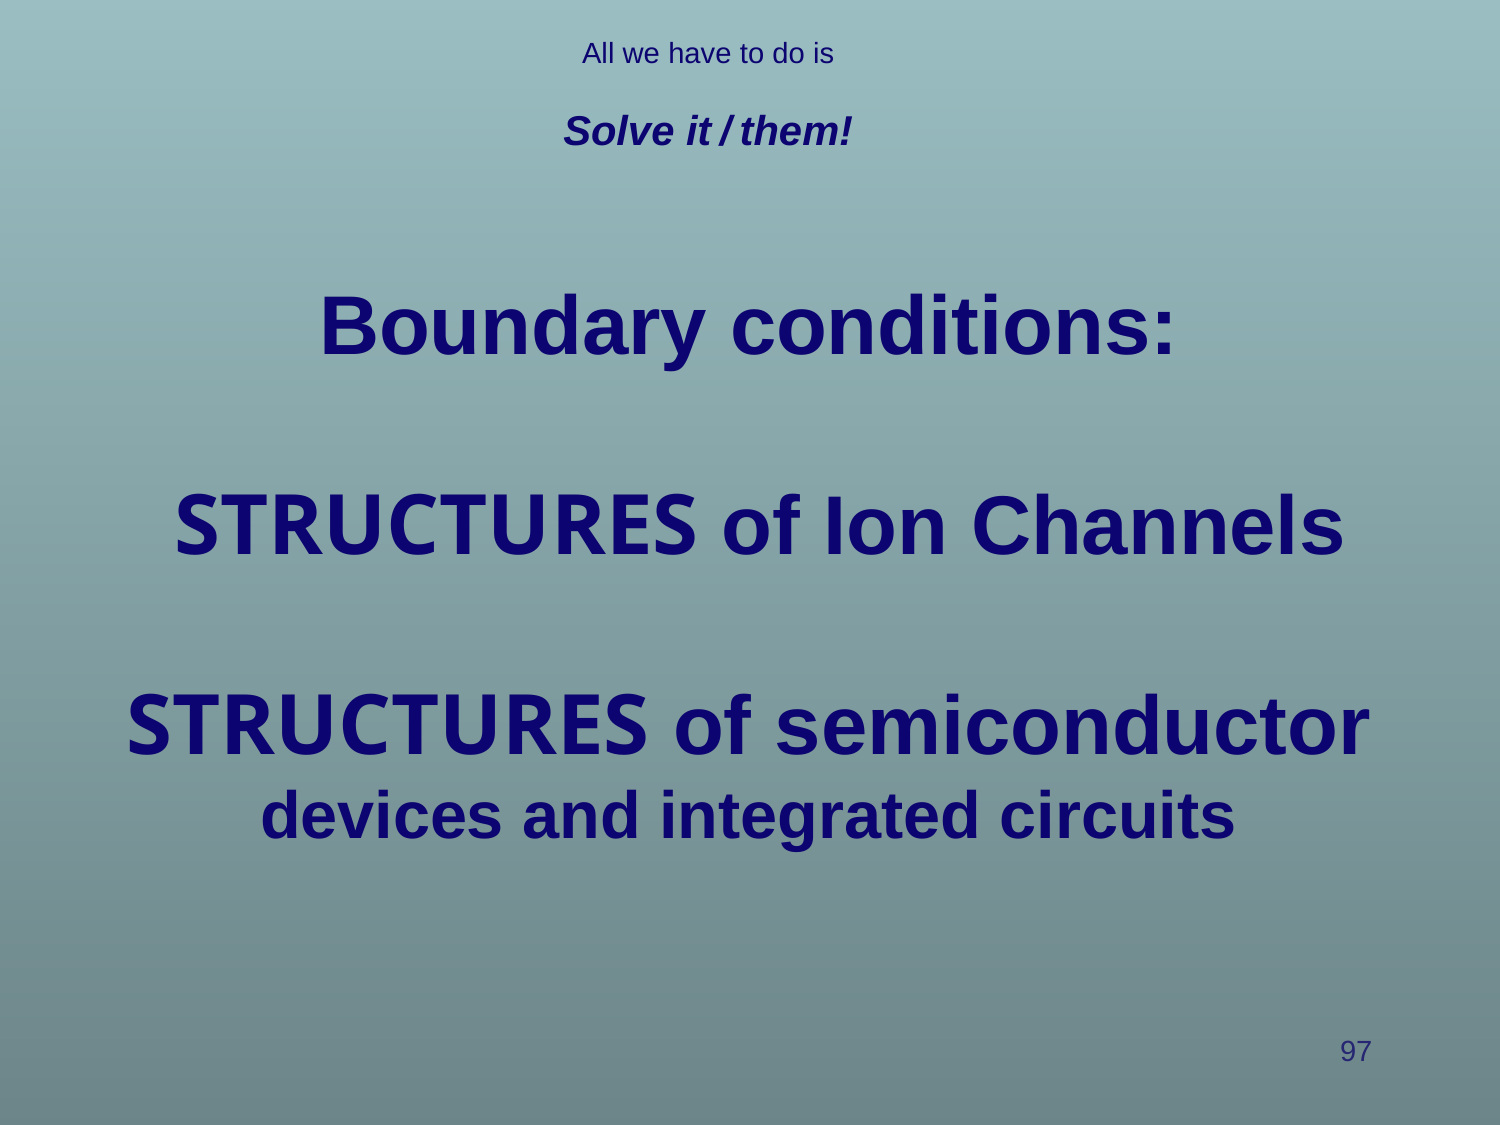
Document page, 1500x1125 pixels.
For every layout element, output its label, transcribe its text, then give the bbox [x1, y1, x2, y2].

slide_number 97 [1074, 1024, 1388, 1101]
text_box All we have to do is Solve it / them! [520, 26, 896, 212]
title Boundary conditions: STRUCTURES of Ion Channels STRUCTURES of semiconductor devices and integrated circuits [42, 217, 1455, 1035]
